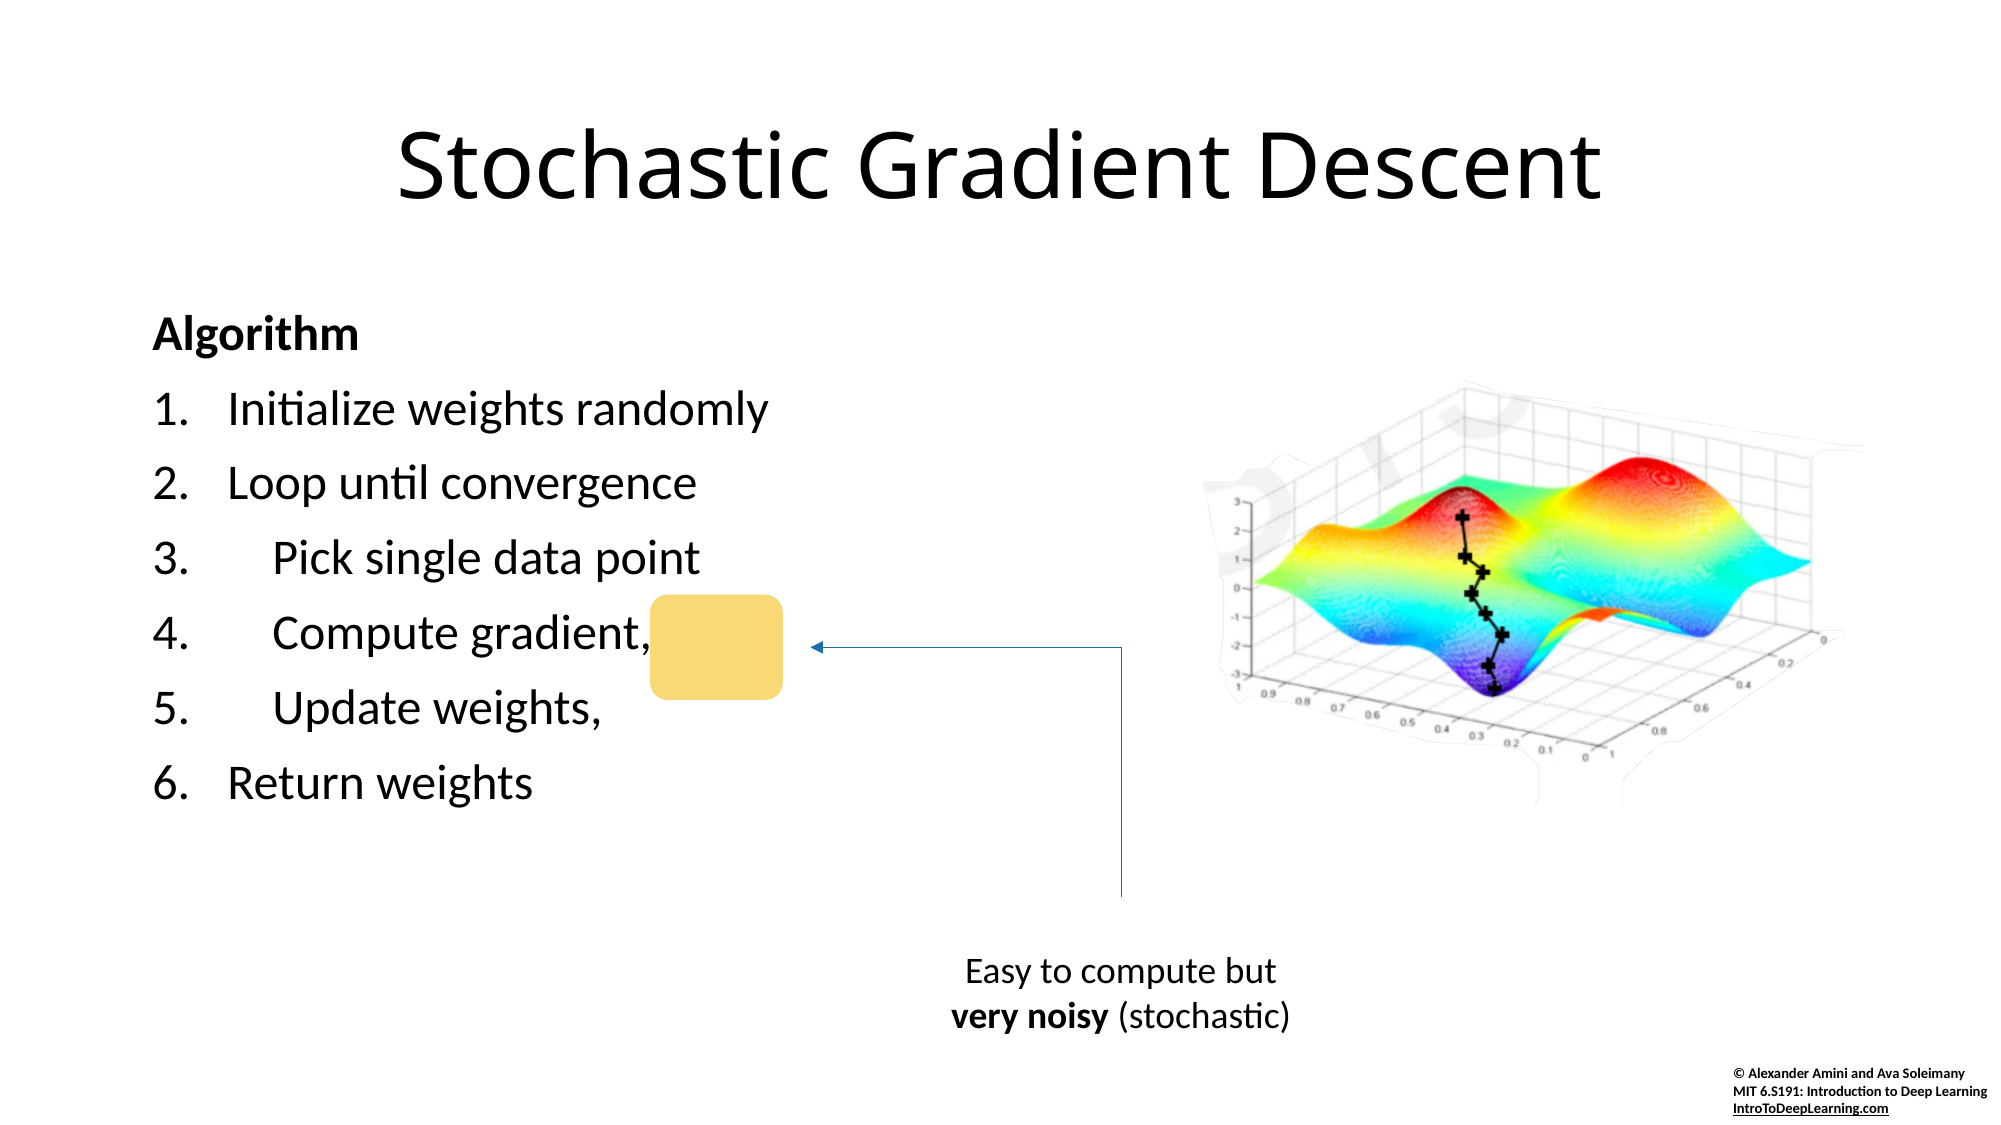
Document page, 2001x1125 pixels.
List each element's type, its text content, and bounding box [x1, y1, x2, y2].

picture [1192, 318, 1863, 807]
text_box [648, 593, 784, 701]
text_box Easy to compute but very noisy (stochastic) [928, 938, 1314, 1044]
title Stochastic Gradient Descent [137, 59, 1863, 278]
